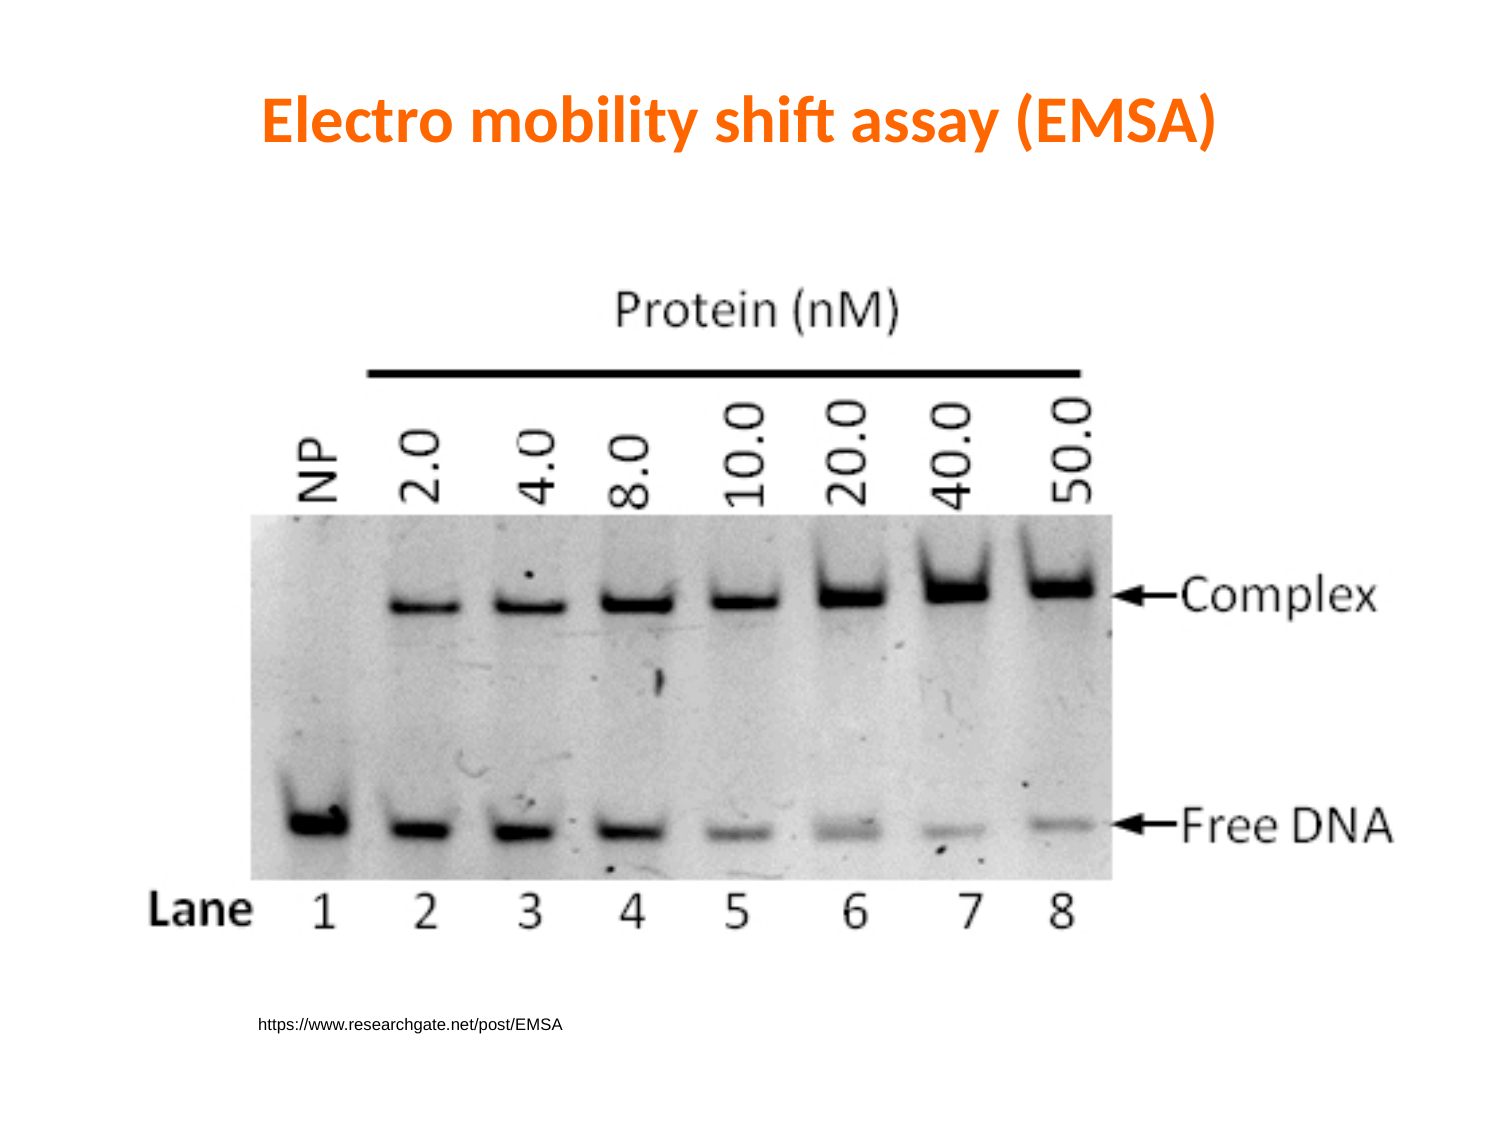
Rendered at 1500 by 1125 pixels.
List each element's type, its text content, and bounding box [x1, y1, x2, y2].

picture [103, 203, 1462, 967]
text_box https://www.researchgate.net/post/EMSA [243, 1006, 994, 1041]
text_box Electro mobility shift assay (EMSA) [160, 68, 1321, 163]
